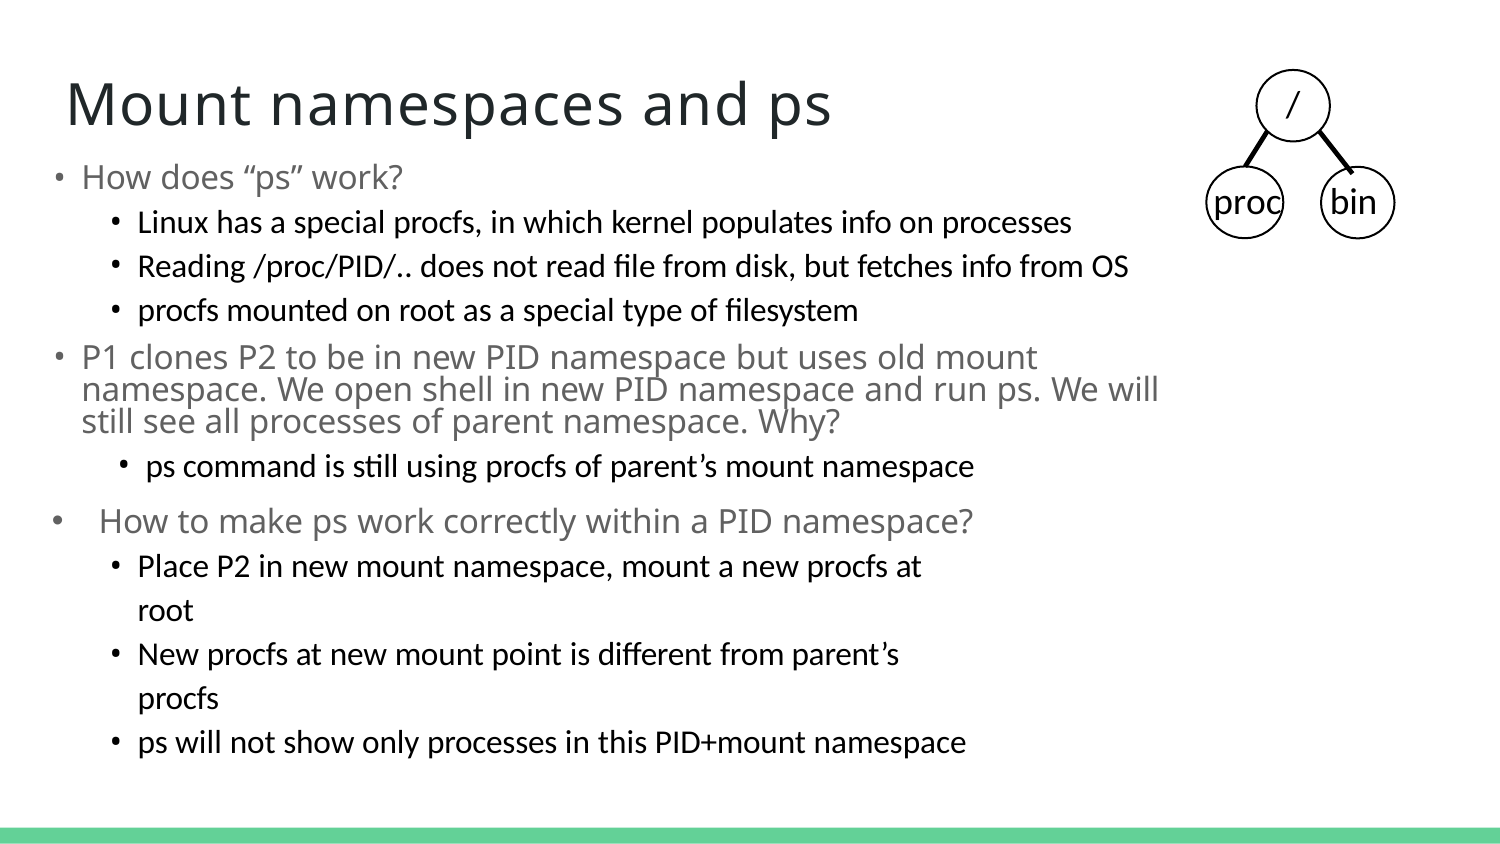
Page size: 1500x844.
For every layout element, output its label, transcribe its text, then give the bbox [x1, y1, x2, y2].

text_box [1212, 222, 1277, 239]
text_box Mount namespaces and ps [63, 65, 1190, 138]
text_box [1206, 185, 1211, 220]
list How does “ps” work? Linux has a special procfs, in which kernel populates info on processes Reading /proc/PID/.. does not read file from disk, but fetches info from OS procfs mounted on root as a special type of filesystem P1 clones P2 to be in new PID namespace but uses old mount namespace. We open shell in new PID namespace and run ps. We will still see all processes of parent namespace. Why? ps command is still using procfs of parent’s mount namespace How to make ps work correctly within a PID namespace? Place P2 in new mount namespace, mount a new procfs at root New procfs at new mount point is different from parent’s procfs ps will not show only processes in this PID+mount namespace [51, 142, 1212, 761]
text_box [1256, 69, 1330, 142]
text_box [1327, 166, 1395, 239]
text_box / [1284, 78, 1302, 126]
text_box proc bin [1211, 175, 1378, 222]
text_box [1220, 166, 1270, 175]
title Mount namespaces and ps [112, 138, 857, 142]
